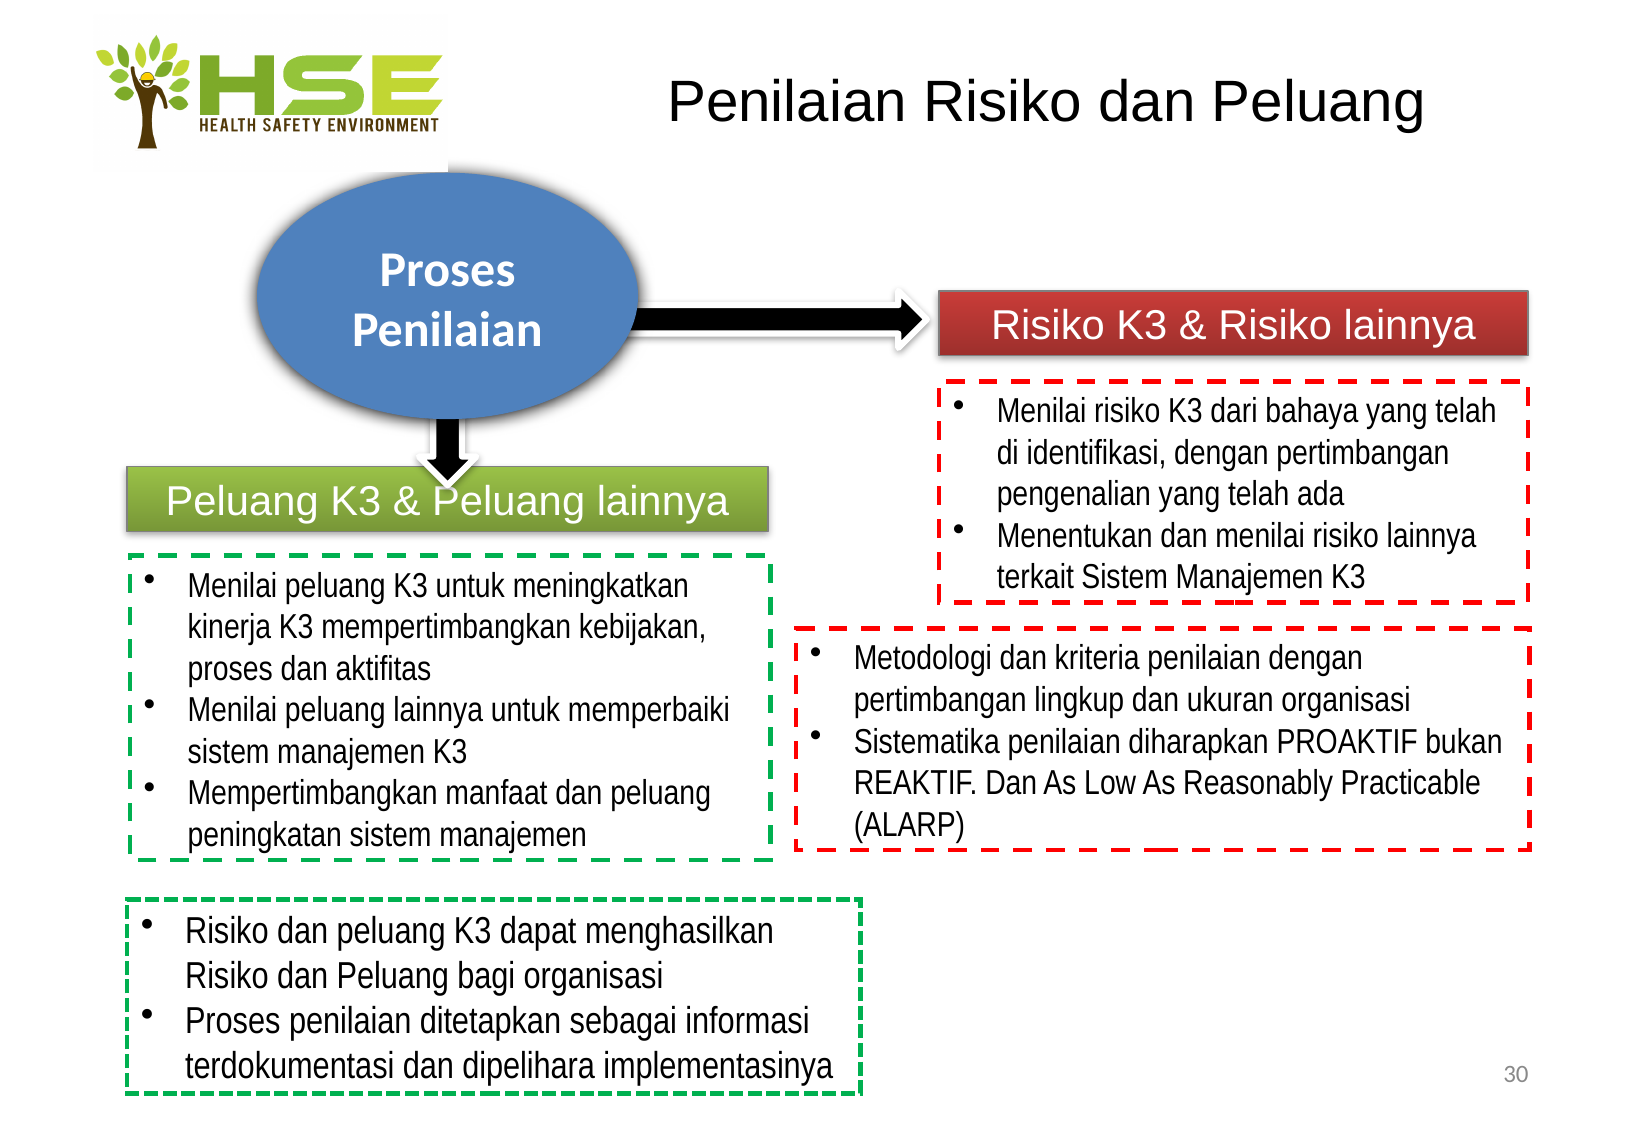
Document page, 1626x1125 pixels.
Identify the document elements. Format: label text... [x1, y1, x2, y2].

text_box Menilai peluang K3 untuk meningkatkan kinerja K3 mempertimbangkan kebijakan, proses dan aktifitas Menilai peluang lainnya untuk memperbaiki sistem manajemen K3 Mempertimbangkan manfaat dan peluang peningkatan sistem manajemen [129, 555, 771, 861]
text_box [647, 287, 931, 351]
text_box Risiko K3 & Risiko lainnya [938, 290, 1529, 356]
text_box Risiko dan peluang K3 dapat menghasilkan Risiko dan Peluang bagi organisasi Proses penilaian ditetapkan sebagai informasi terdokumentasi dan dipelihara implementasinya [127, 899, 861, 1094]
text_box Metodologi dan kriteria penilaian dengan pertimbangan lingkup dan ukuran organisasi Sistematika penilaian diharapkan PROAKTIF bukan REAKTIF. Dan As Low As Reasonably Practicable (ALARP) [796, 628, 1530, 850]
text_box [416, 437, 480, 489]
picture [93, 13, 448, 172]
text_box Penilaian Risiko dan Peluang [581, 53, 1514, 142]
text_box A [641, 301, 652, 337]
text_box Proses Penilaian [254, 170, 641, 422]
text_box Peluang K3 & Peluang lainnya [126, 466, 769, 532]
slide_number 30 [1164, 1042, 1544, 1103]
text_box Menilai risiko K3 dari bahaya yang telah di identifikasi, dengan pertimbangan pengenalian yang telah ada Menentukan dan menilai risiko lainnya terkait Sistem Manajemen K3 [939, 381, 1528, 603]
